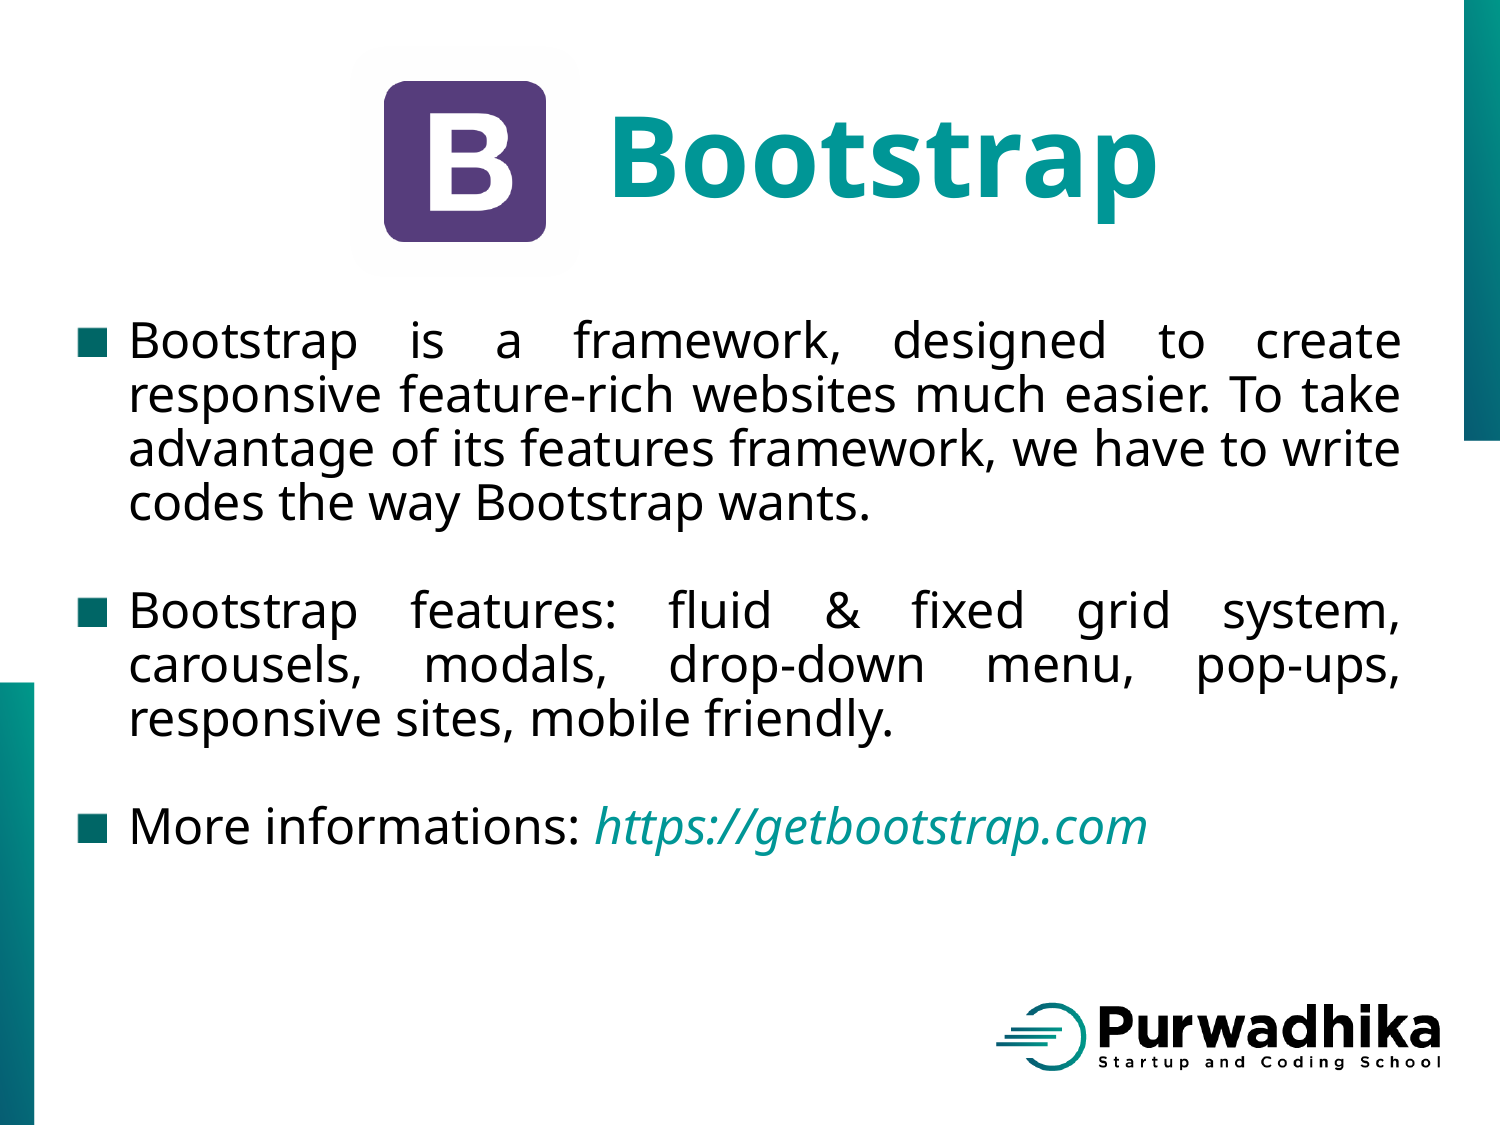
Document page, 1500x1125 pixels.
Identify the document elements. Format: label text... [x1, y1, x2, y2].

picture [0, 0, 1500, 1125]
text_box <body> <div class="container"> <hr> <form> <div class="form-group"> <label class="radio-inline"> <input type="radio" name="sex">Pria </label> <label class="radio-inline"> <input type="radio" name="sex">Wanita </label> </div> </form> </div> </body> [356, 52, 574, 271]
text_box Bootstrap [266, 38, 1500, 285]
text_box Carousel Control [362, 58, 568, 265]
picture [384, 81, 546, 242]
text_box Bootstrap is a framework, designed to create responsive feature-rich websites much easier. To take advantage of its features framework, we have to write codes the way Bootstrap wants. Bootstrap features: fluid & fixed grid system, carousels, modals, drop-down menu, pop-ups, responsive sites, mobile friendly. More informations: https://getbootstrap.com [56, 307, 1418, 1100]
